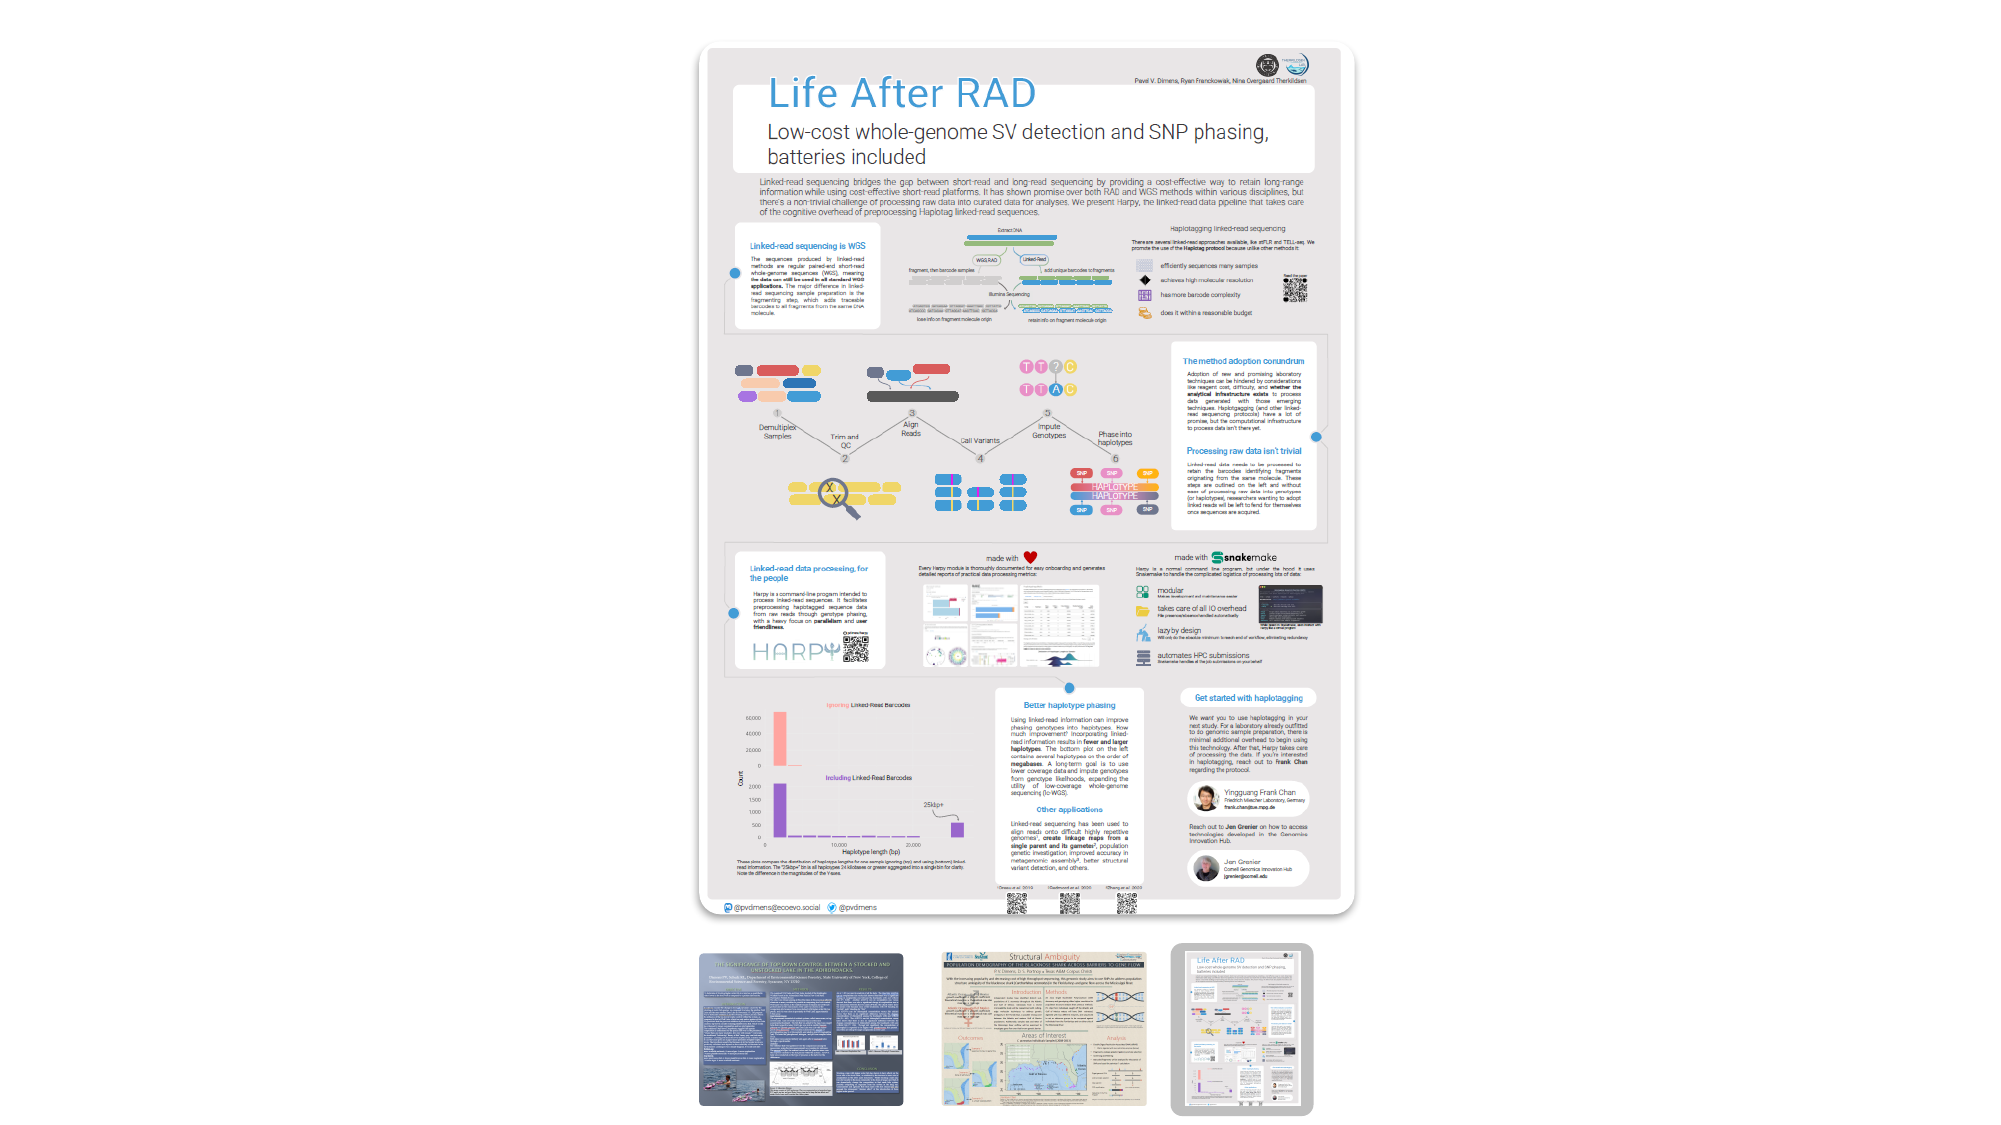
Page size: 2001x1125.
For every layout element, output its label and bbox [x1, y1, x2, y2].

text_box [1168, 941, 1316, 1118]
picture [941, 951, 1148, 1107]
picture [698, 952, 904, 1107]
picture [698, 40, 1356, 915]
picture [1184, 951, 1302, 1107]
